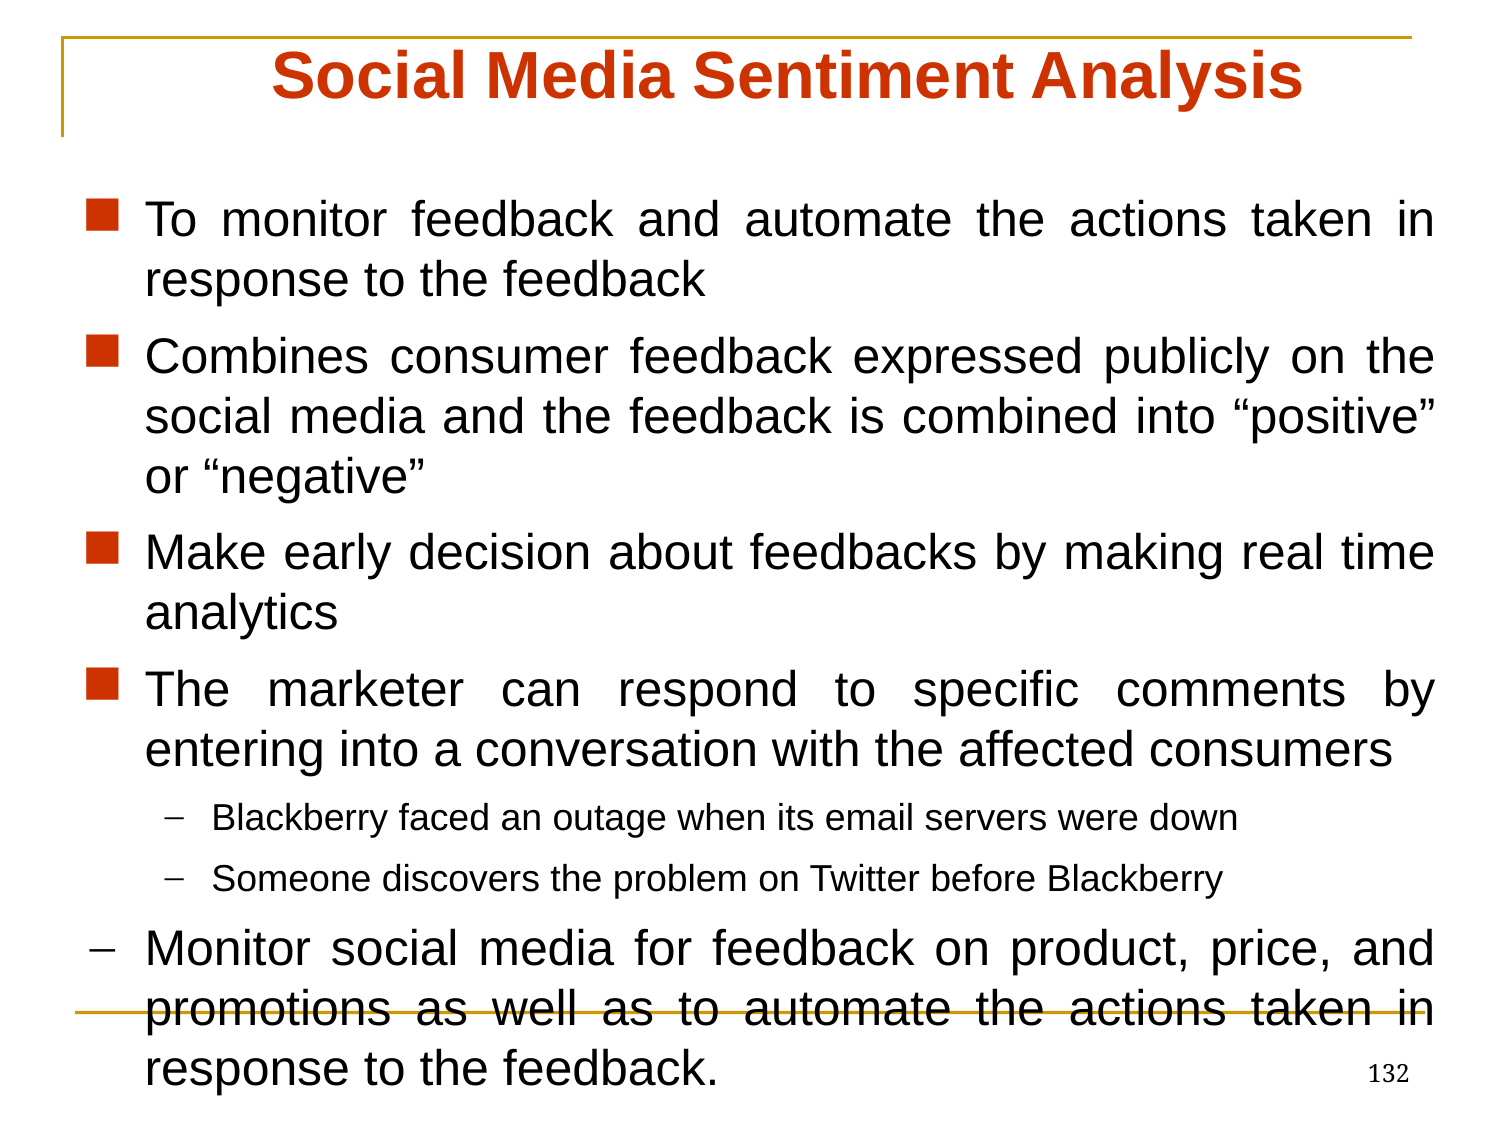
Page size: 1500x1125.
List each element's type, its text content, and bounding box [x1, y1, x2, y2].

slide_number 132 [1074, 1024, 1425, 1100]
text_box To monitor feedback and automate the actions taken in response to the feedback Combines consumer feedback expressed publicly on the social media and the feedback is combined into “positive” or “negative” Make early decision about feedbacks by making real time analytics The marketer can respond to specific comments by entering into a conversation with the affected consumers Blackberry faced an outage when its email servers were down Someone discovers the problem on Twitter before Blackberry Monitor social media for feedback on product, price, and promotions as well as to automate the actions taken in response to the feedback. [75, 179, 1451, 984]
text_box Social Media Sentiment Analysis [126, 19, 1451, 120]
